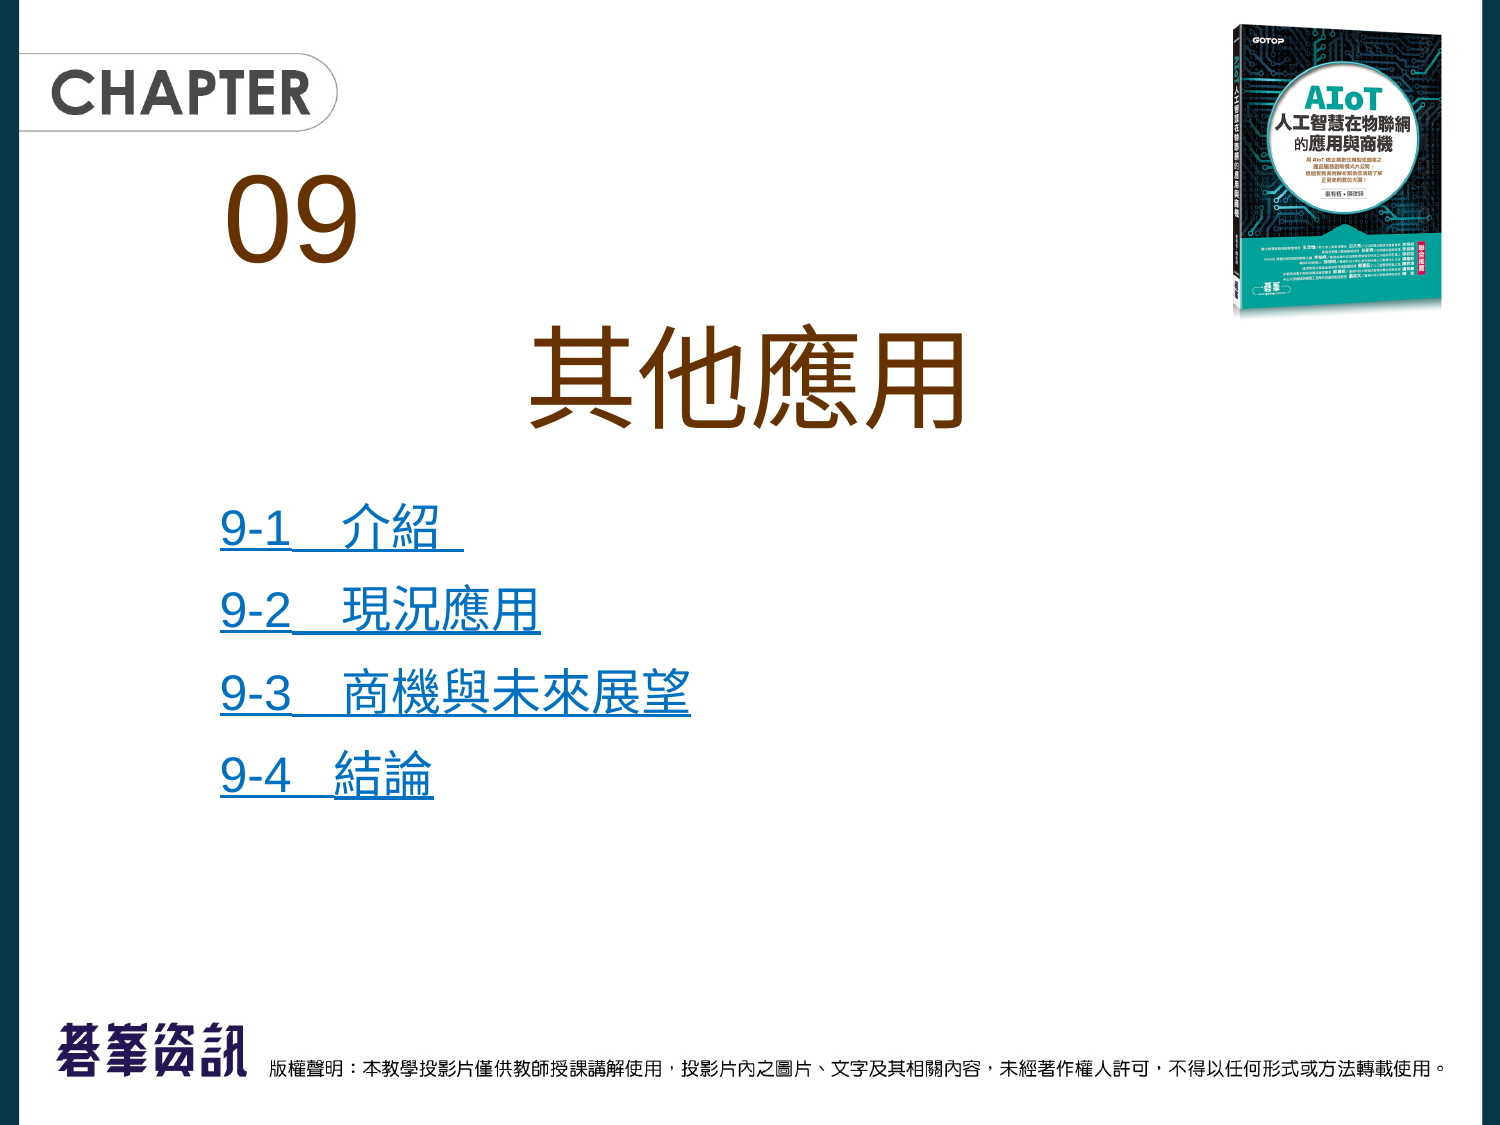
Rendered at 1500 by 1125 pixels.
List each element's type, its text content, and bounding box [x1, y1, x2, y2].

picture [18, 450, 1485, 1125]
text_box 9-1 介紹 9-2 現況應用 9-3 商機與未來展望 9-4 結論 [204, 487, 1338, 980]
subtitle 其他應用 [0, 299, 1500, 450]
text_box 09 [208, 144, 409, 295]
picture [18, 0, 1485, 338]
